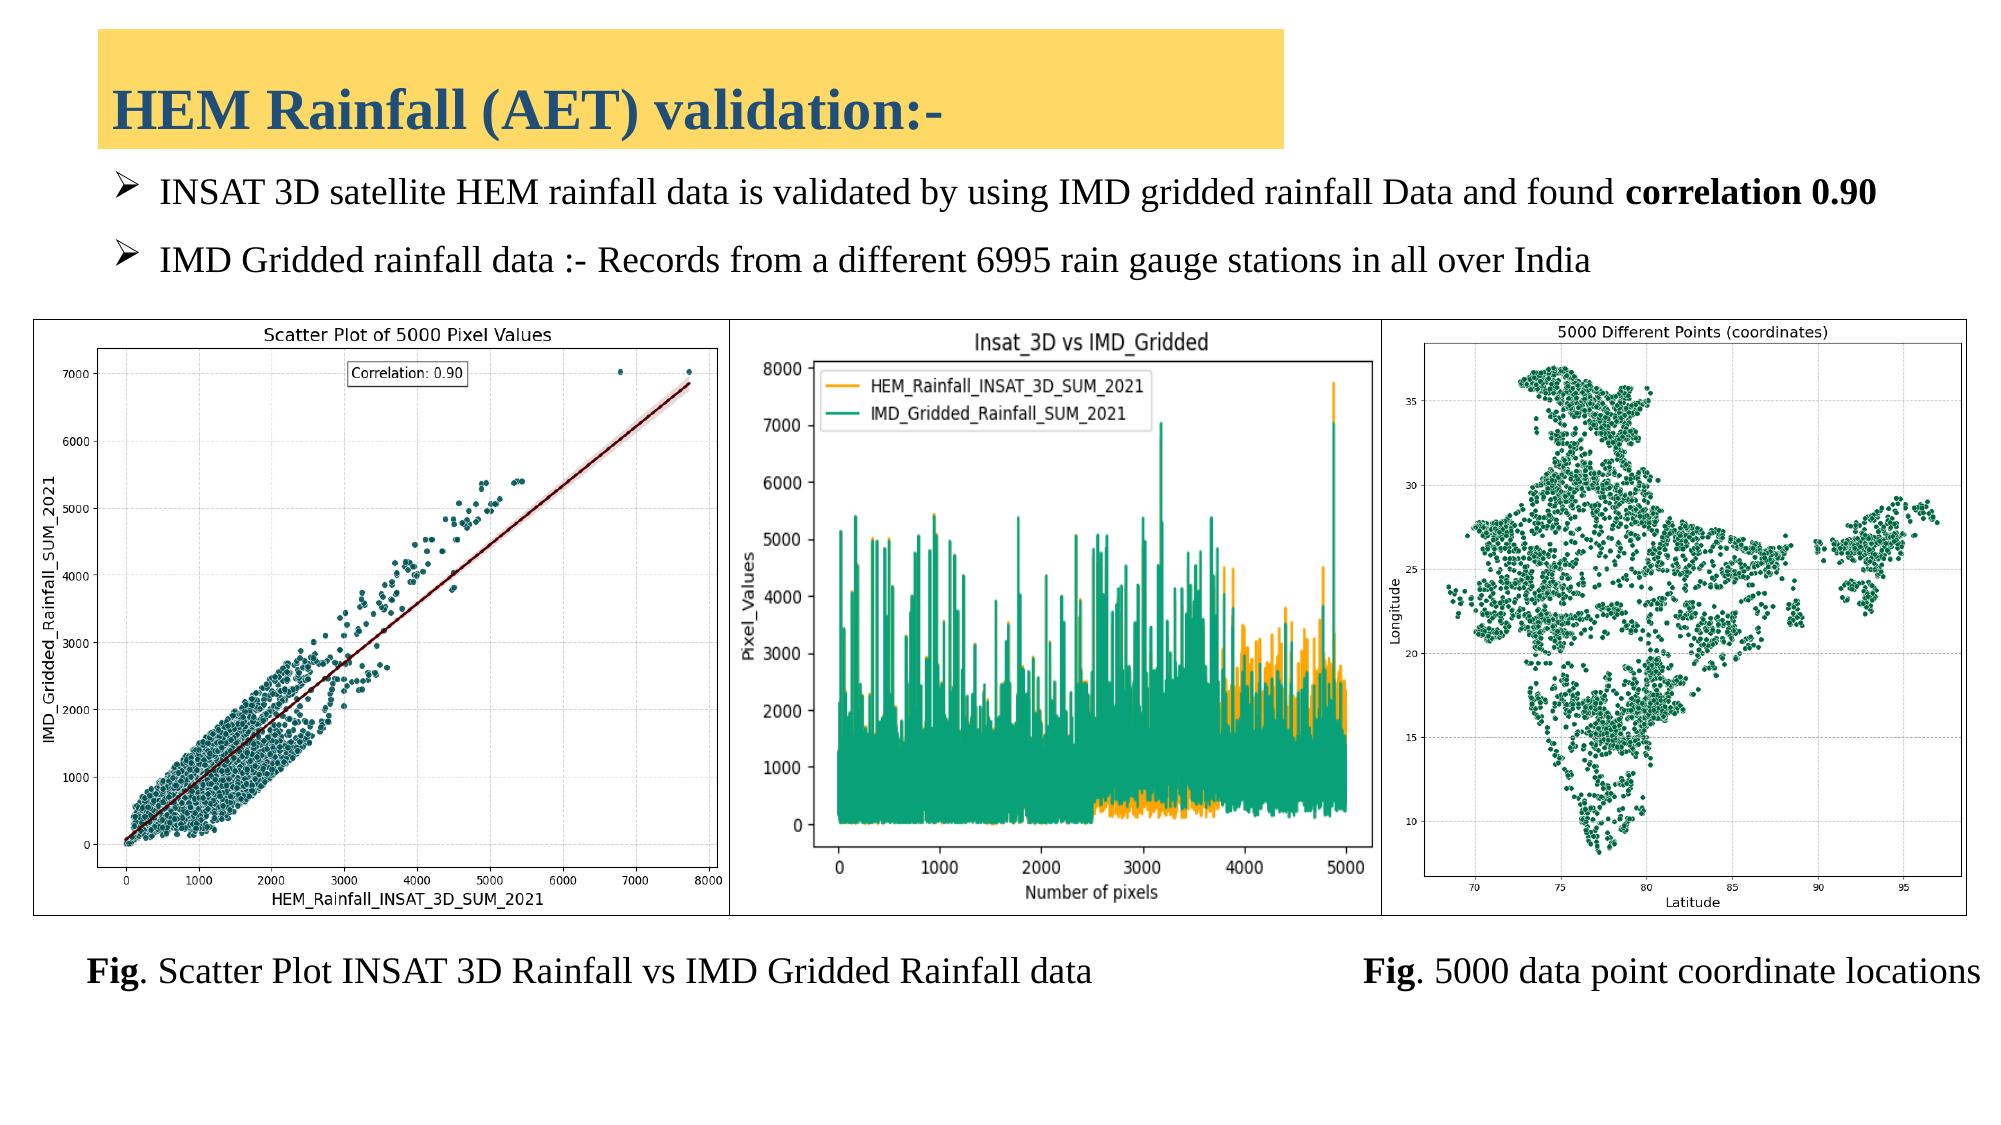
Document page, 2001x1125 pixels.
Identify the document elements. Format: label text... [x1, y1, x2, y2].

picture [33, 319, 1967, 916]
text_box Fig. Scatter Plot INSAT 3D Rainfall vs IMD Gridded Rainfall data [71, 938, 1116, 999]
text_box Fig. 5000 data point coordinate locations [1348, 938, 2000, 999]
text_box HEM Rainfall (AET) validation:- [97, 29, 1284, 149]
text_box INSAT 3D satellite HEM rainfall data is validated by using IMD gridded rainfall Data and found correlation 0.90 IMD Gridded rainfall data :- Records from a different 6995 rain gauge stations in all over India [97, 137, 1928, 288]
